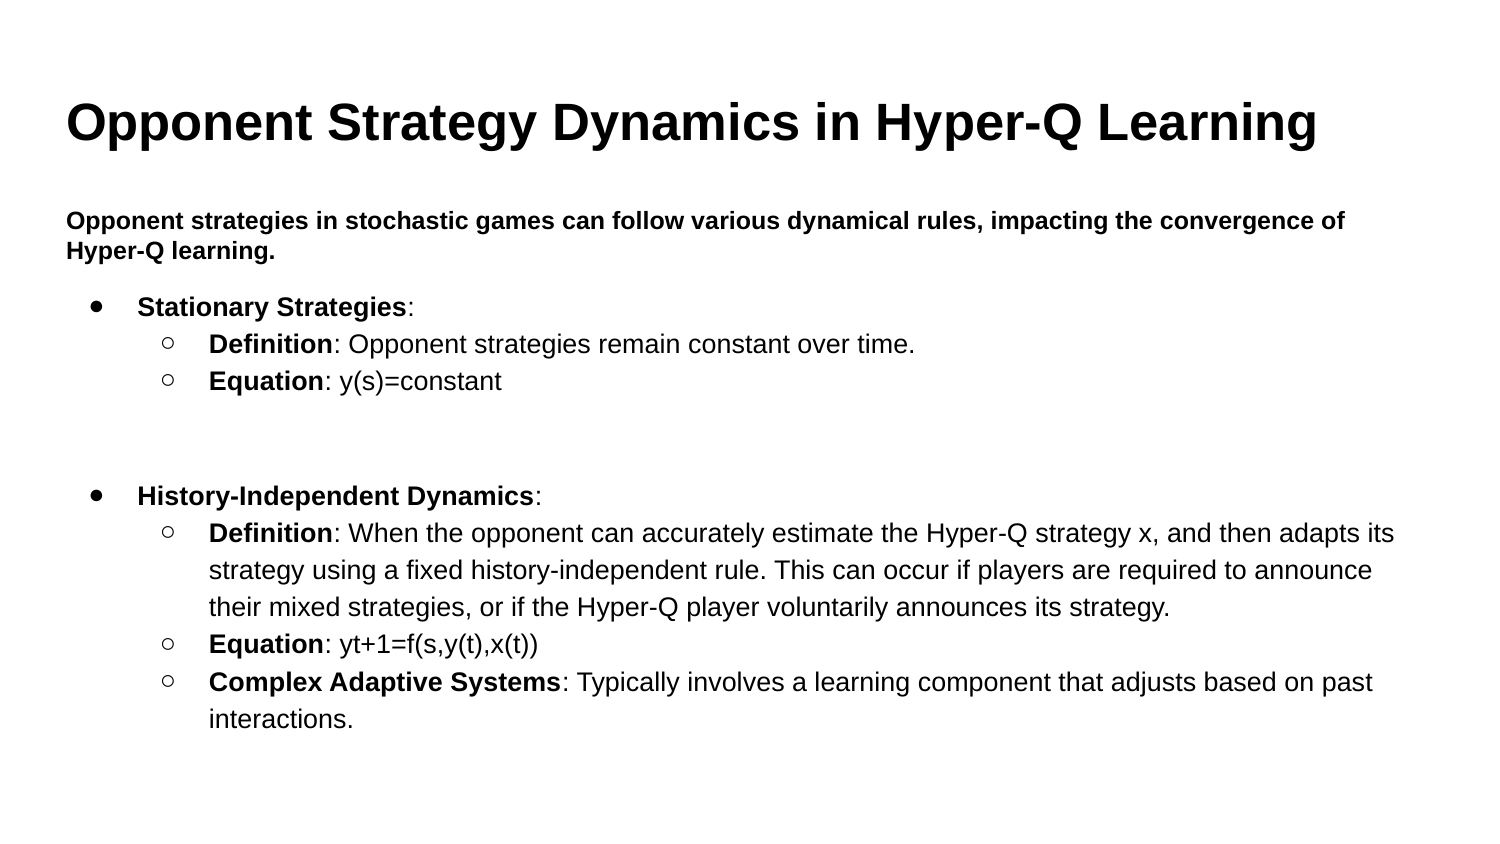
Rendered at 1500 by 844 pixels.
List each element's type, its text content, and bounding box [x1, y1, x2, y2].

list Opponent strategies in stochastic games can follow various dynamical rules, impacting the convergence of Hyper-Q learning. Stationary Strategies: Definition: Opponent strategies remain constant over time. Equation: y(s)=constant History-Independent Dynamics: Definition: When the opponent can accurately estimate the Hyper-Q strategy x, and then adapts its strategy using a fixed history-independent rule. This can occur if players are required to announce their mixed strategies, or if the Hyper-Q player voluntarily announces its strategy. Equation: yt+1=f(s,y(t),x(t)) Complex Adaptive Systems: Typically involves a learning component that adjusts based on past interactions. [51, 189, 1449, 750]
title Opponent Strategy Dynamics in Hyper-Q Learning [51, 72, 1449, 167]
